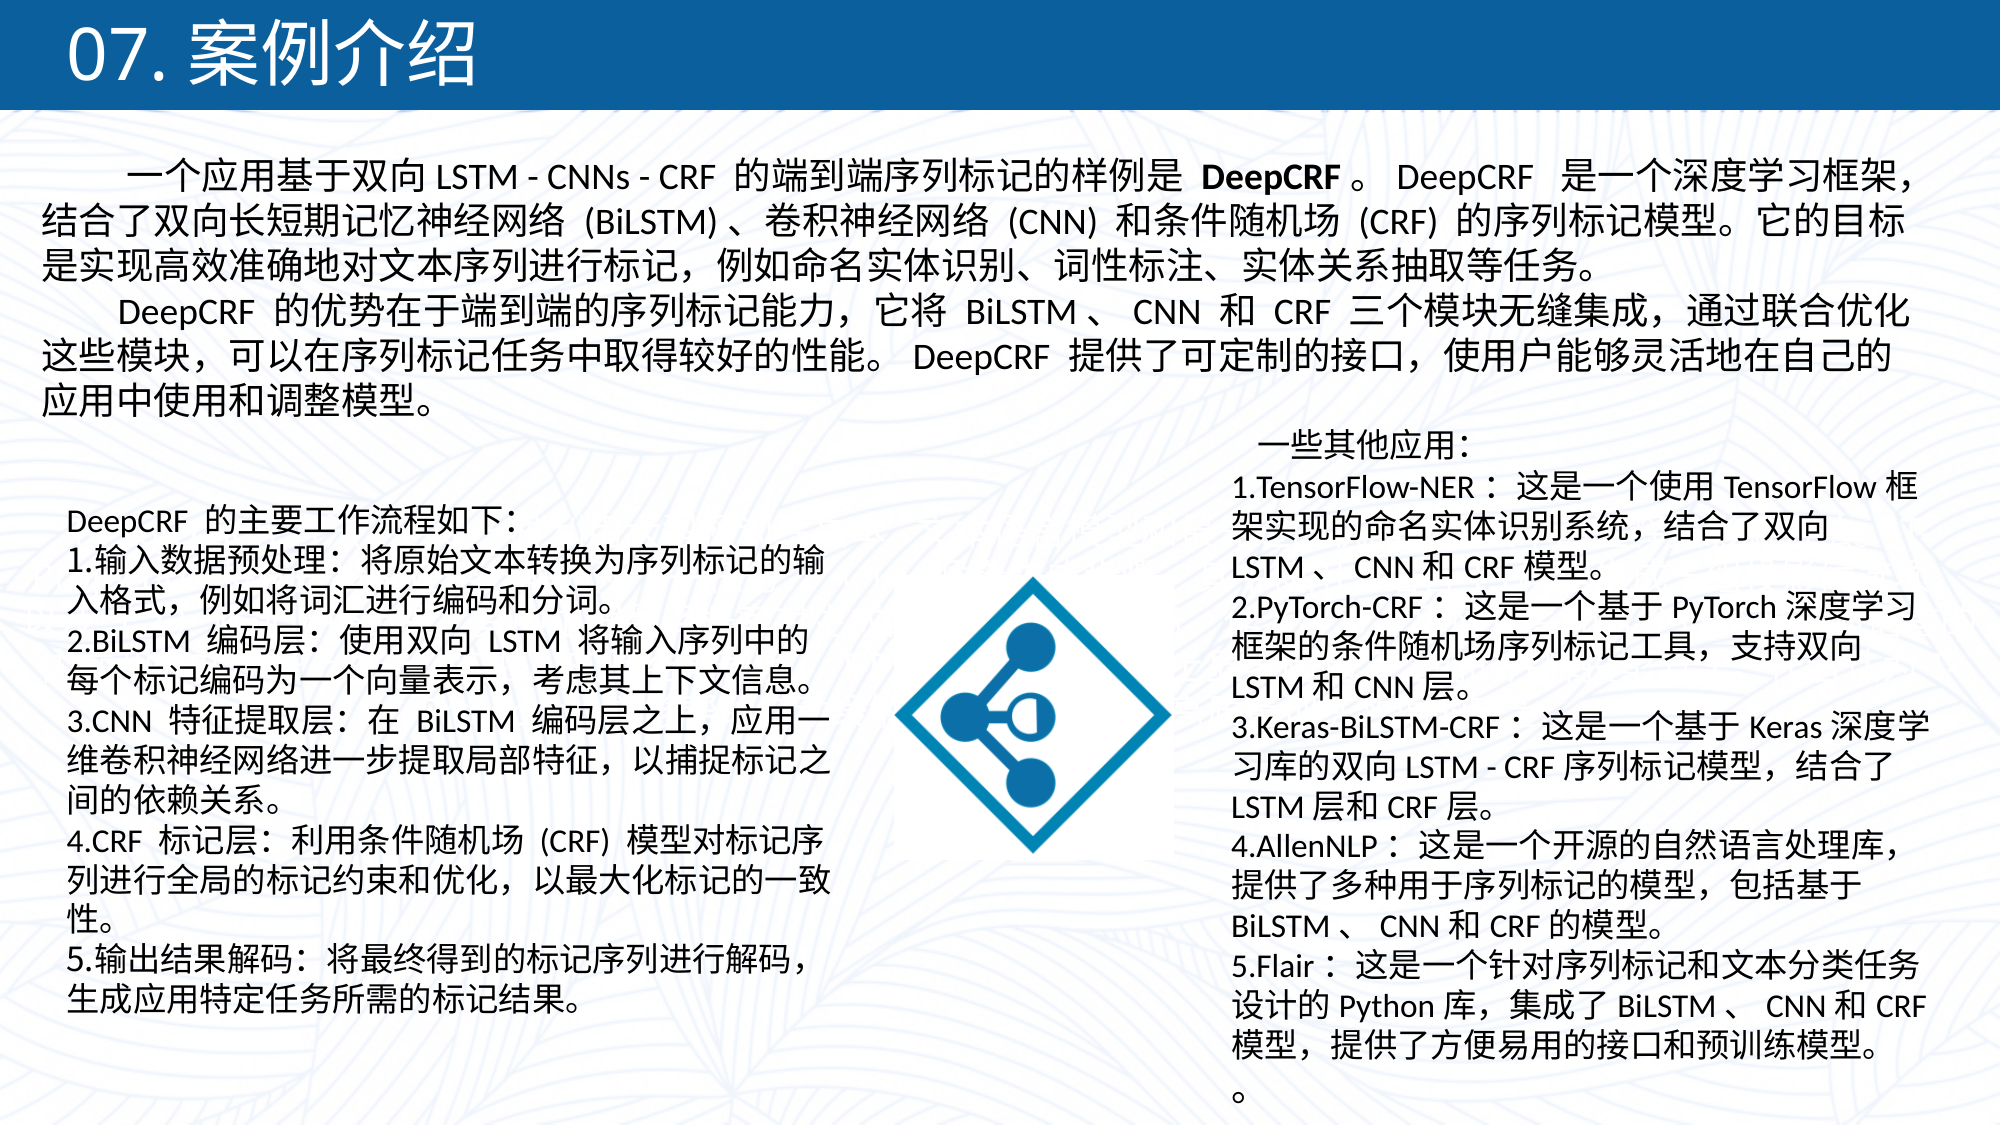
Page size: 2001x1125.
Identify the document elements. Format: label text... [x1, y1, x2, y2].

text_box [0, 0, 2000, 111]
picture [894, 575, 1174, 860]
text_box 一些其他应用： TensorFlow-NER：这是一个使用TensorFlow框架实现的命名实体识别系统，结合了双向LSTM、CNN和CRF模型。 PyTorch-CRF：这是一个基于PyTorch深度学习框架的条件随机场序列标记工具，支持双向LSTM和CNN层。 Keras-BiLSTM-CRF：这是一个基于Keras深度学习库的双向LSTM - CRF序列标记模型，结合了LSTM层和CRF层。 AllenNLP：这是一个开源的自然语言处理库，提供了多种用于序列标记的模型，包括基于BiLSTM、CNN和CRF的模型。 Flair：这是一个针对序列标记和文本分类任务设计的Python库，集成了BiLSTM、CNN和CRF模型，提供了方便易用的接口和预训练模型。 。 [1216, 413, 1954, 1117]
text_box 一个应用基于双向LSTM - CNNs - CRF 的端到端序列标记的样例是 DeepCRF。DeepCRF 是一个深度学习框架，结合了双向长短期记忆神经网络 (BiLSTM)、卷积神经网络 (CNN) 和条件随机场 (CRF) 的序列标记模型。它的目标是实现高效准确地对文本序列进行标记，例如命名实体识别、词性标注、实体关系抽取等任务。 DeepCRF 的优势在于端到端的序列标记能力，它将 BiLSTM、CNN 和 CRF 三个模块无缝集成，通过联合优化这些模块，可以在序列标记任务中取得较好的性能。DeepCRF 提供了可定制的接口，使用户能够灵活地在自己的应用中使用和调整模型。 [26, 144, 1938, 520]
text_box DeepCRF 的主要工作流程如下： 输入数据预处理：将原始文本转换为序列标记的输入格式，例如将词汇进行编码和分词。 BiLSTM 编码层：使用双向 LSTM 将输入序列中的每个标记编码为一个向量表示，考虑其上下文信息。 CNN 特征提取层：在 BiLSTM 编码层之上，应用一维卷积神经网络进一步提取局部特征，以捕捉标记之间的依赖关系。 CRF 标记层：利用条件随机场 (CRF) 模型对标记序列进行全局的标记约束和优化，以最大化标记的一致性。 输出结果解码：将最终得到的标记序列进行解码，生成应用特定任务所需的标记结果。 [51, 492, 852, 1026]
text_box T-Projection方法，这是一种利用大型预训练文本-文本语言模型和最先进的机器翻译技术的注释投影新方法。T-Projection将标签投影任务分解为两个子任务：（1）候选生成步骤，其中使用多语言T5模型生成一组投影候选项，以及（2）候选选择步骤，其中根据翻译概率对生成的候选项进行排名。作者在5个印欧语系和8个低资源非洲语言的内在和外在任务上进行了实验。实验结果表明，T-Projection在性能上显著超越了之前的注释投影方法。作者认为T-Projection能够帮助自动缓解序列标注任务中高质量训练数据的缺乏。 [0, 111, 2000, 1125]
text_box 07.案例介绍 [51, 0, 1068, 103]
